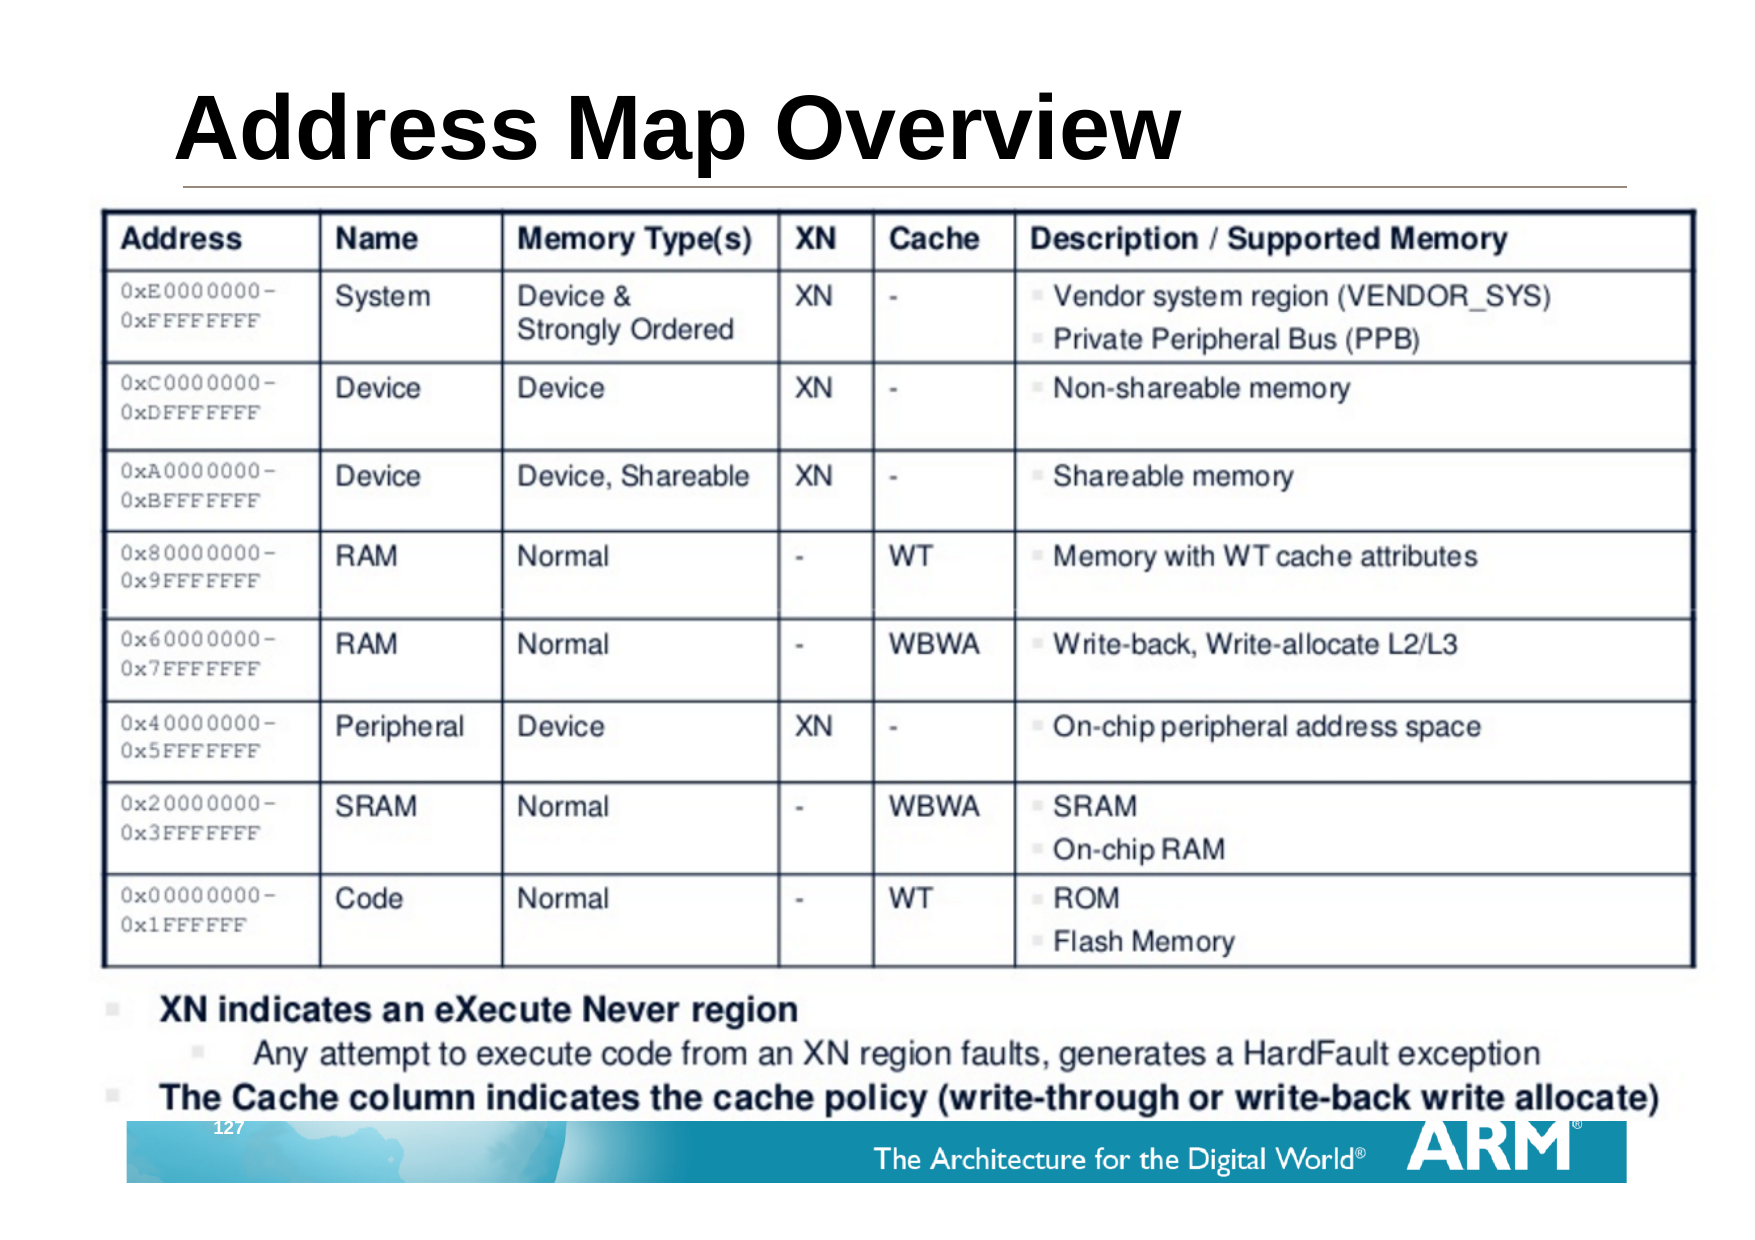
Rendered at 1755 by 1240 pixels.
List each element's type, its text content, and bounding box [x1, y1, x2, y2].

slide_number 127 [198, 1129, 287, 1176]
title Address Map Overview [173, 80, 1581, 172]
picture [89, 194, 1728, 1183]
